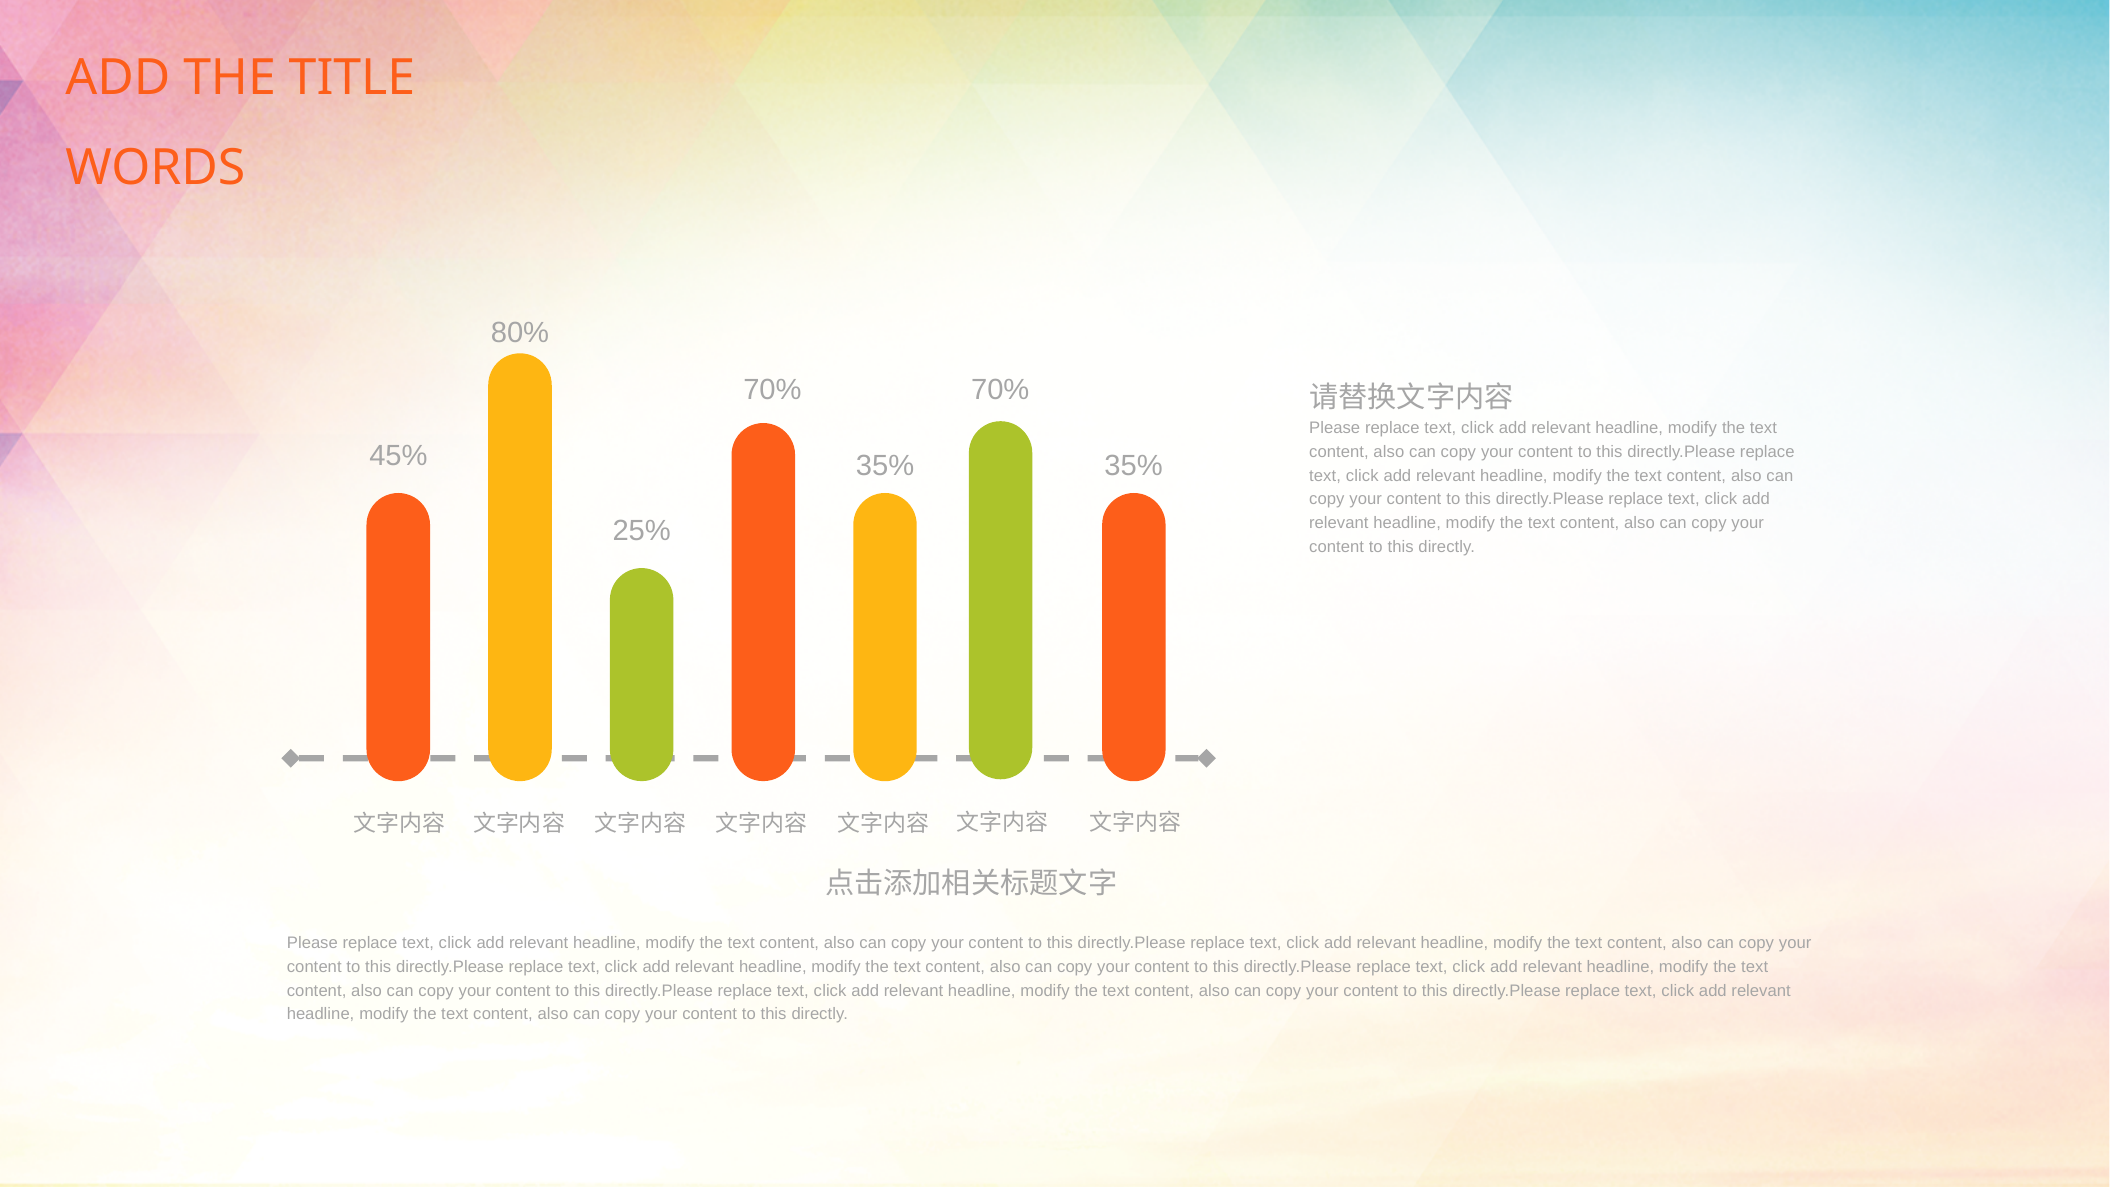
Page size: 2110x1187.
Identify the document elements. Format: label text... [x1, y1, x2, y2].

text_box [731, 423, 796, 782]
text_box 文字内容 [692, 804, 815, 835]
text_box Please replace text, click add relevant headline, modify the text content, also can copy your content to this directly.Please replace text, click add relevant headline, modify the text content, also can copy your content to this directly.Please replace text, click add relevant headline, modify the text content, also can copy your content to this directly. [1309, 412, 1822, 557]
text_box 35% [1096, 433, 1171, 487]
text_box [488, 353, 552, 782]
text_box 25% [605, 499, 679, 553]
text_box Please replace text, click add relevant headline, modify the text content, also can copy your content to this directly.Please replace text, click add relevant headline, modify the text content, also can copy your content to this directly.Please replace text, click add relevant headline, modify the text content, also can copy your content to this directly.Please replace text, click add relevant headline, modify the text content, also can copy your content to this directly.Please replace text, click add relevant headline, modify the text content, also can copy your content to this directly.Please replace text, click add relevant headline, modify the text content, also can copy your content to this directly. [286, 927, 1823, 1024]
text_box 80% [483, 300, 557, 355]
text_box 点击添加相关标题文字 [825, 856, 1129, 899]
text_box 35% [848, 433, 922, 487]
text_box 文字内容 [571, 804, 692, 835]
text_box 70% [963, 357, 1038, 411]
text_box [609, 568, 674, 782]
text_box [1198, 752, 1213, 765]
text_box [1102, 492, 1166, 782]
text_box 45% [361, 423, 436, 477]
text_box 文字内容 [934, 804, 1067, 834]
text_box 文字内容 [469, 804, 571, 835]
text_box [366, 492, 431, 782]
text_box 文字内容 [815, 804, 953, 835]
text_box [284, 752, 303, 765]
text_box [968, 421, 1033, 780]
text_box 文字内容 [330, 804, 469, 835]
text_box ADD THE TITLE WORDS [50, 7, 583, 202]
text_box 请替换文字内容 [1309, 370, 1550, 413]
text_box 文字内容 [1067, 804, 1205, 834]
text_box 70% [735, 358, 810, 412]
text_box [853, 492, 917, 782]
picture [0, 0, 2110, 1187]
